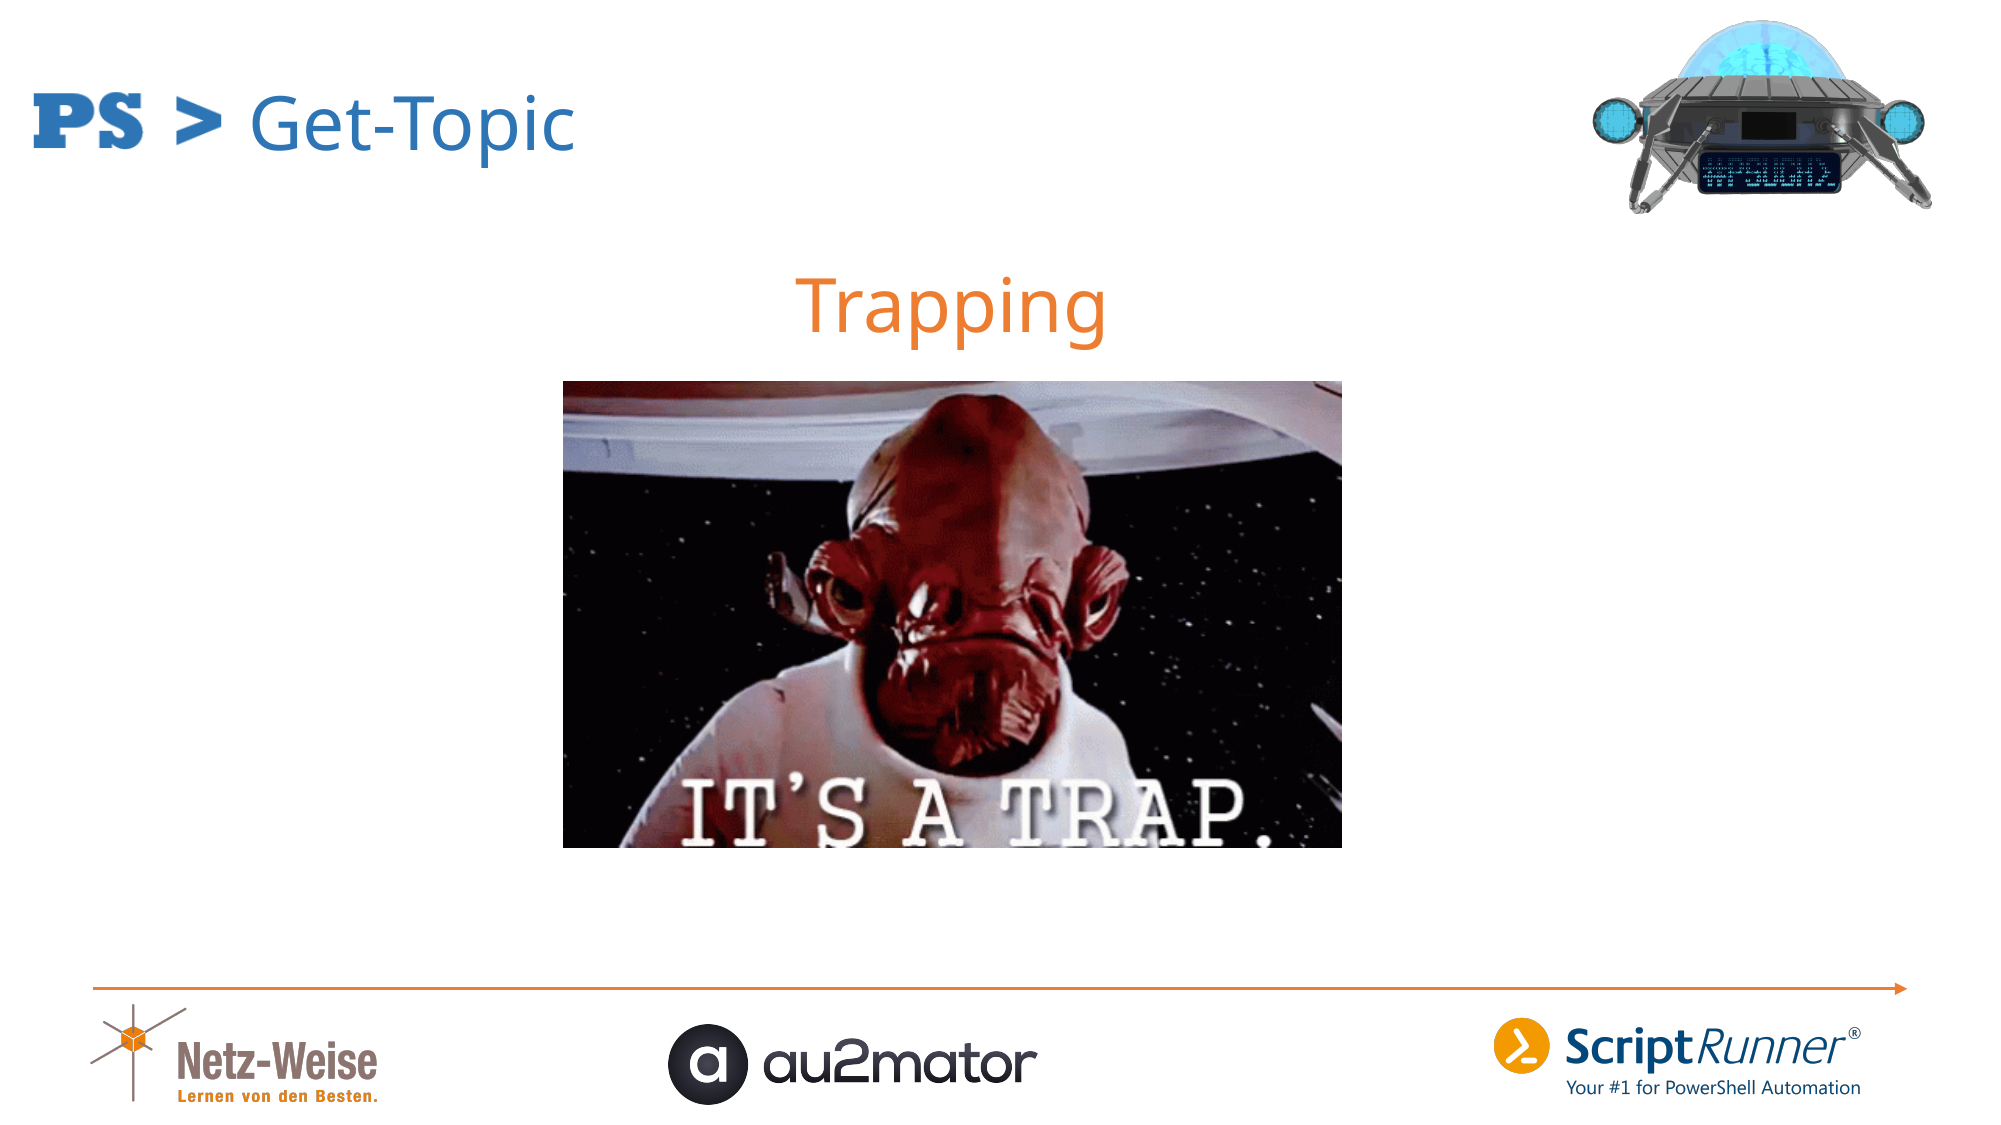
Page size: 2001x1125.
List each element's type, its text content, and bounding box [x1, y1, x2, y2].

picture [1492, 1012, 1863, 1105]
picture [65, 958, 402, 1125]
picture [563, 381, 1342, 848]
picture [668, 1024, 1038, 1105]
picture [1490, 0, 2001, 308]
picture [20, 74, 233, 162]
title Get-Topic [233, 56, 1532, 197]
list Trapping [90, 259, 1816, 357]
